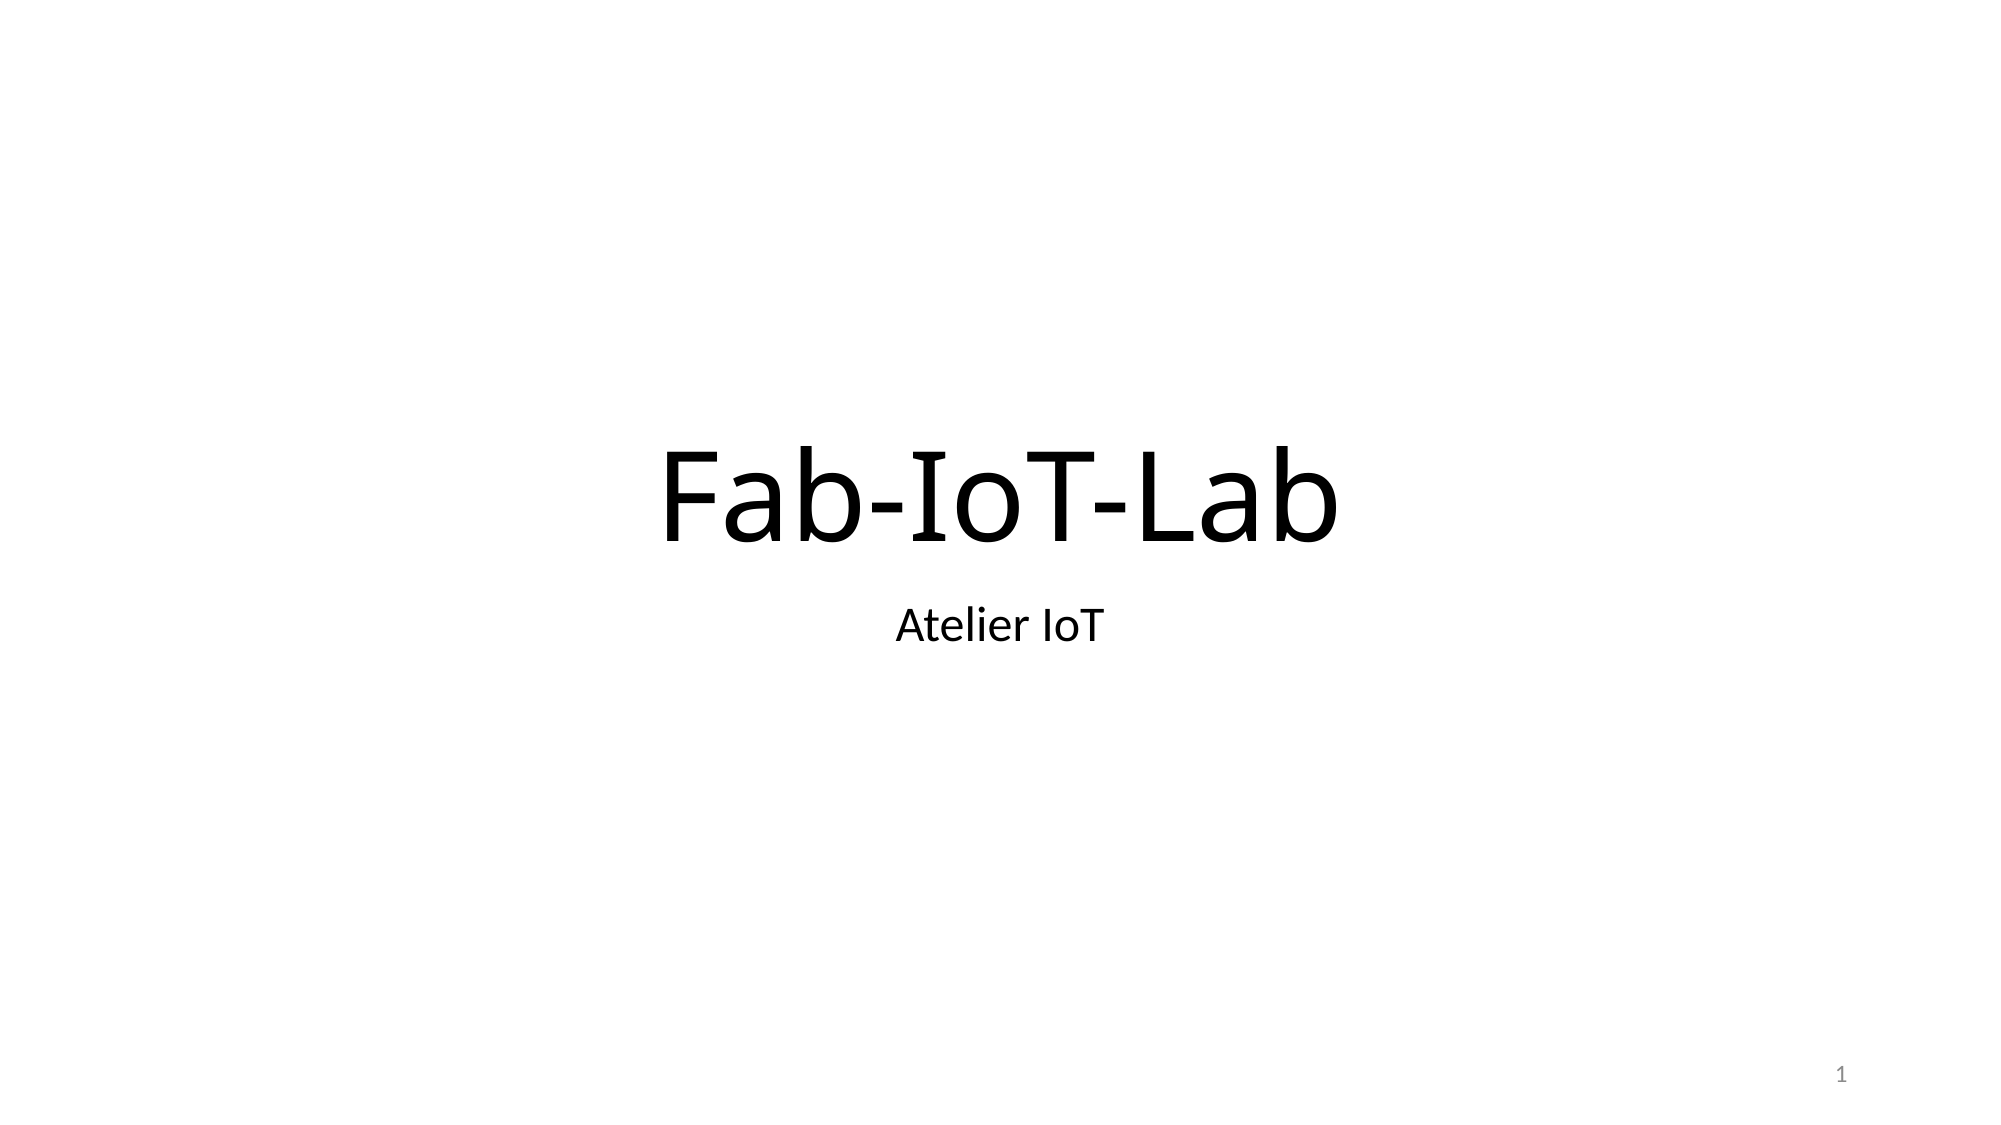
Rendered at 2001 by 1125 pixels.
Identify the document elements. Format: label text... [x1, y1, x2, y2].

slide_number 1 [1412, 1042, 1863, 1103]
subtitle Atelier IoT [249, 590, 1750, 863]
title Fab-IoT-Lab [249, 184, 1750, 576]
